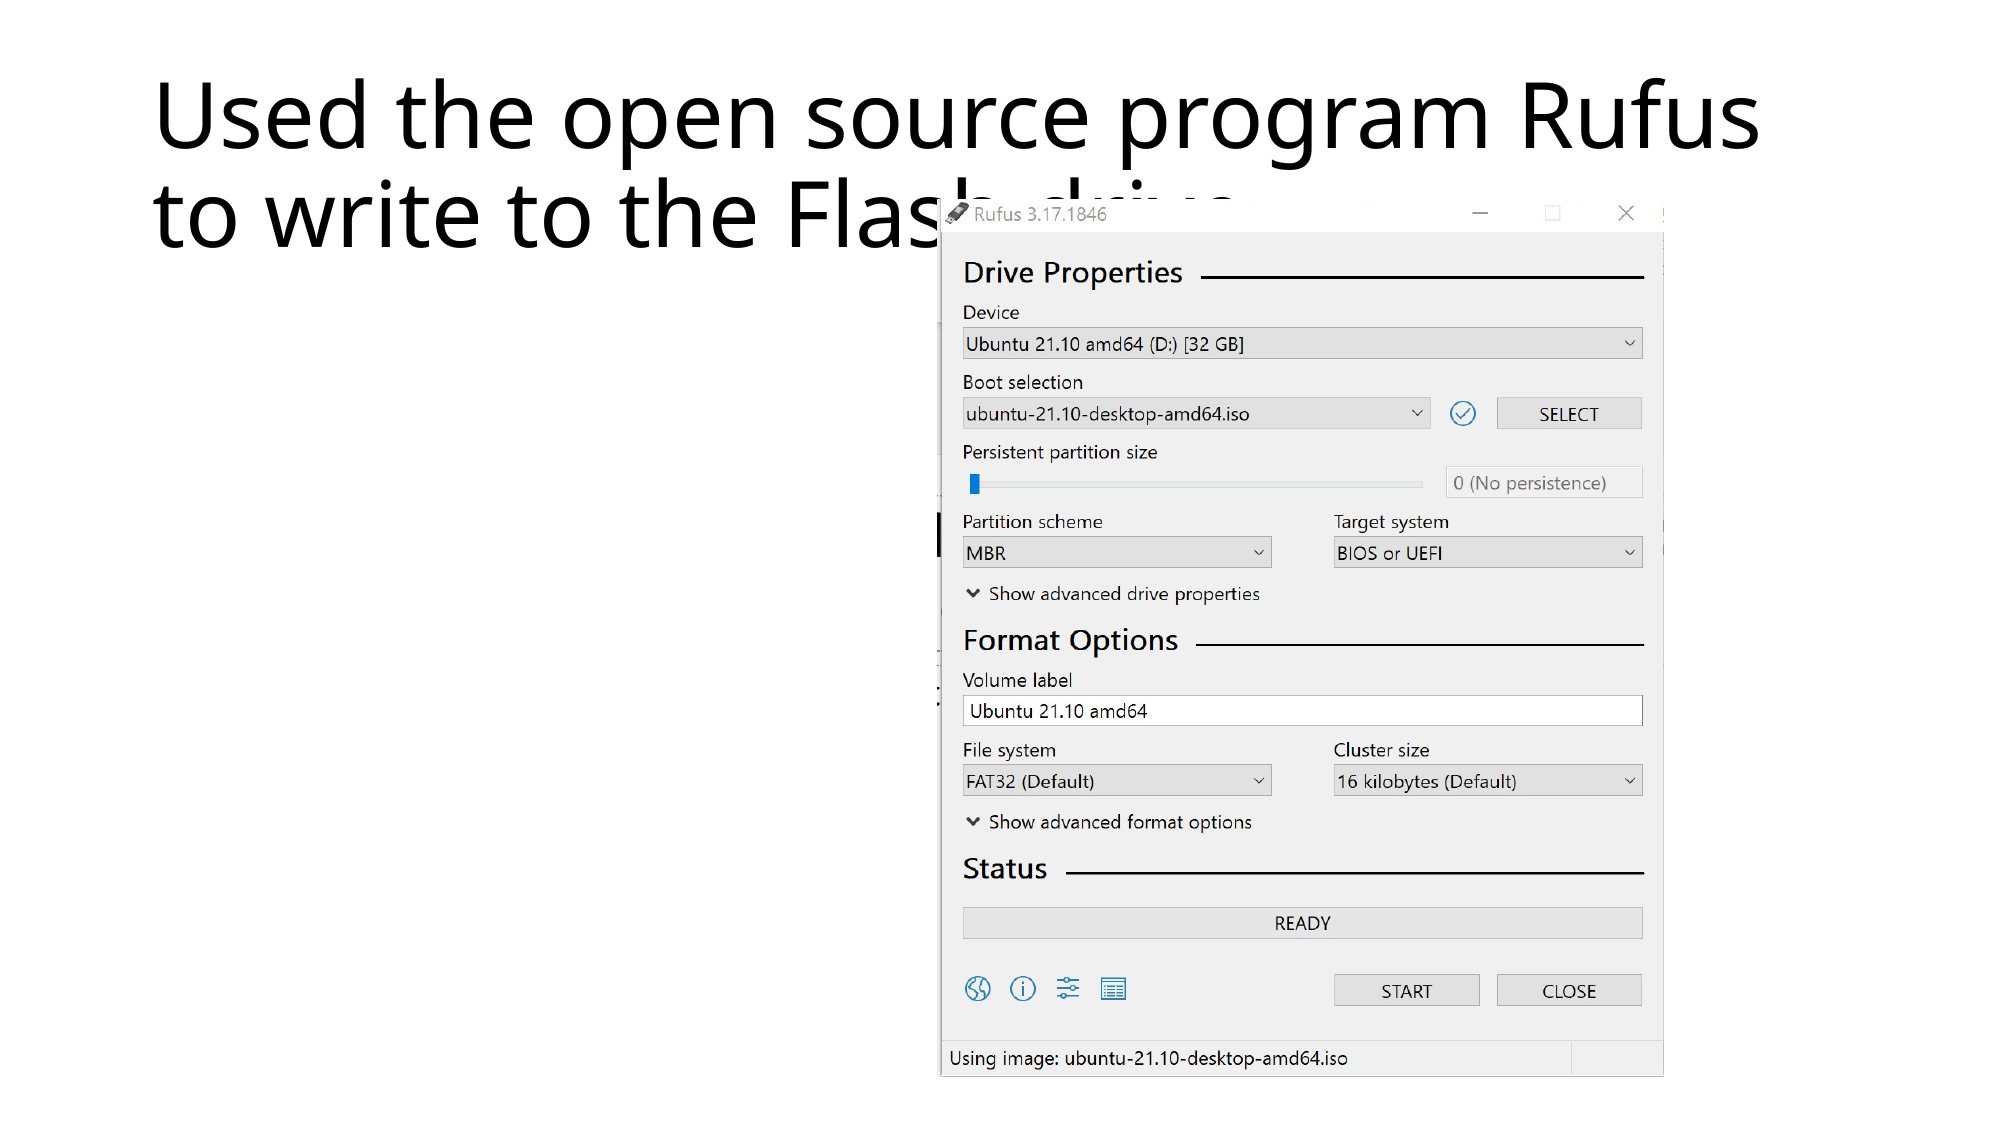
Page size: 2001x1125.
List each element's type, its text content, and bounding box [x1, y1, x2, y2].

title Used the open source program Rufus to write to the Flash drive [137, 59, 1863, 278]
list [937, 199, 1664, 1077]
